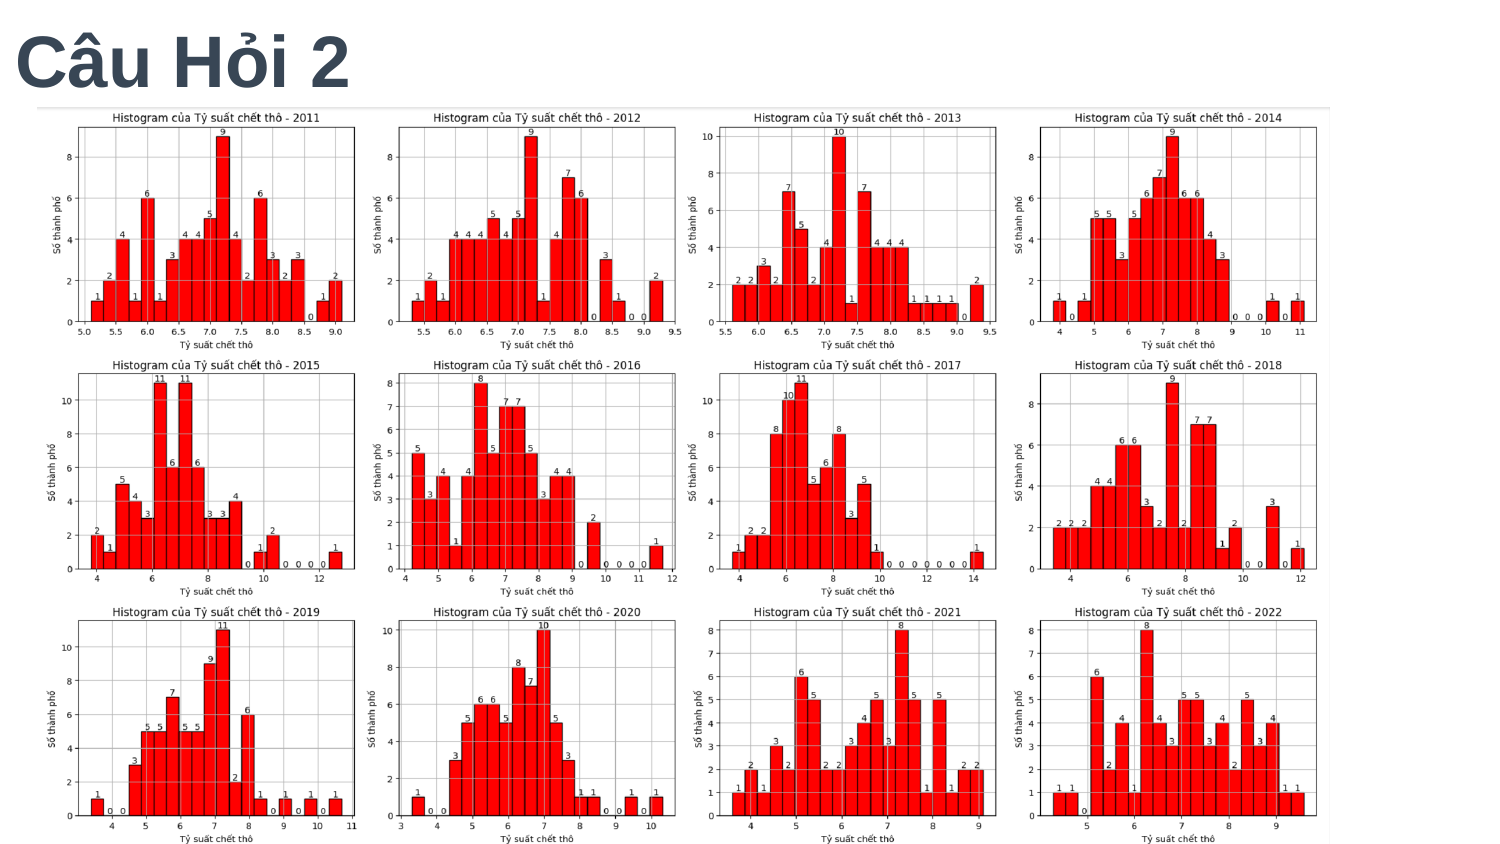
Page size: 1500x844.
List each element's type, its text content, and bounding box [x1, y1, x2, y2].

title Câu Hỏi 2 [0, 0, 1029, 105]
picture [37, 107, 1330, 844]
